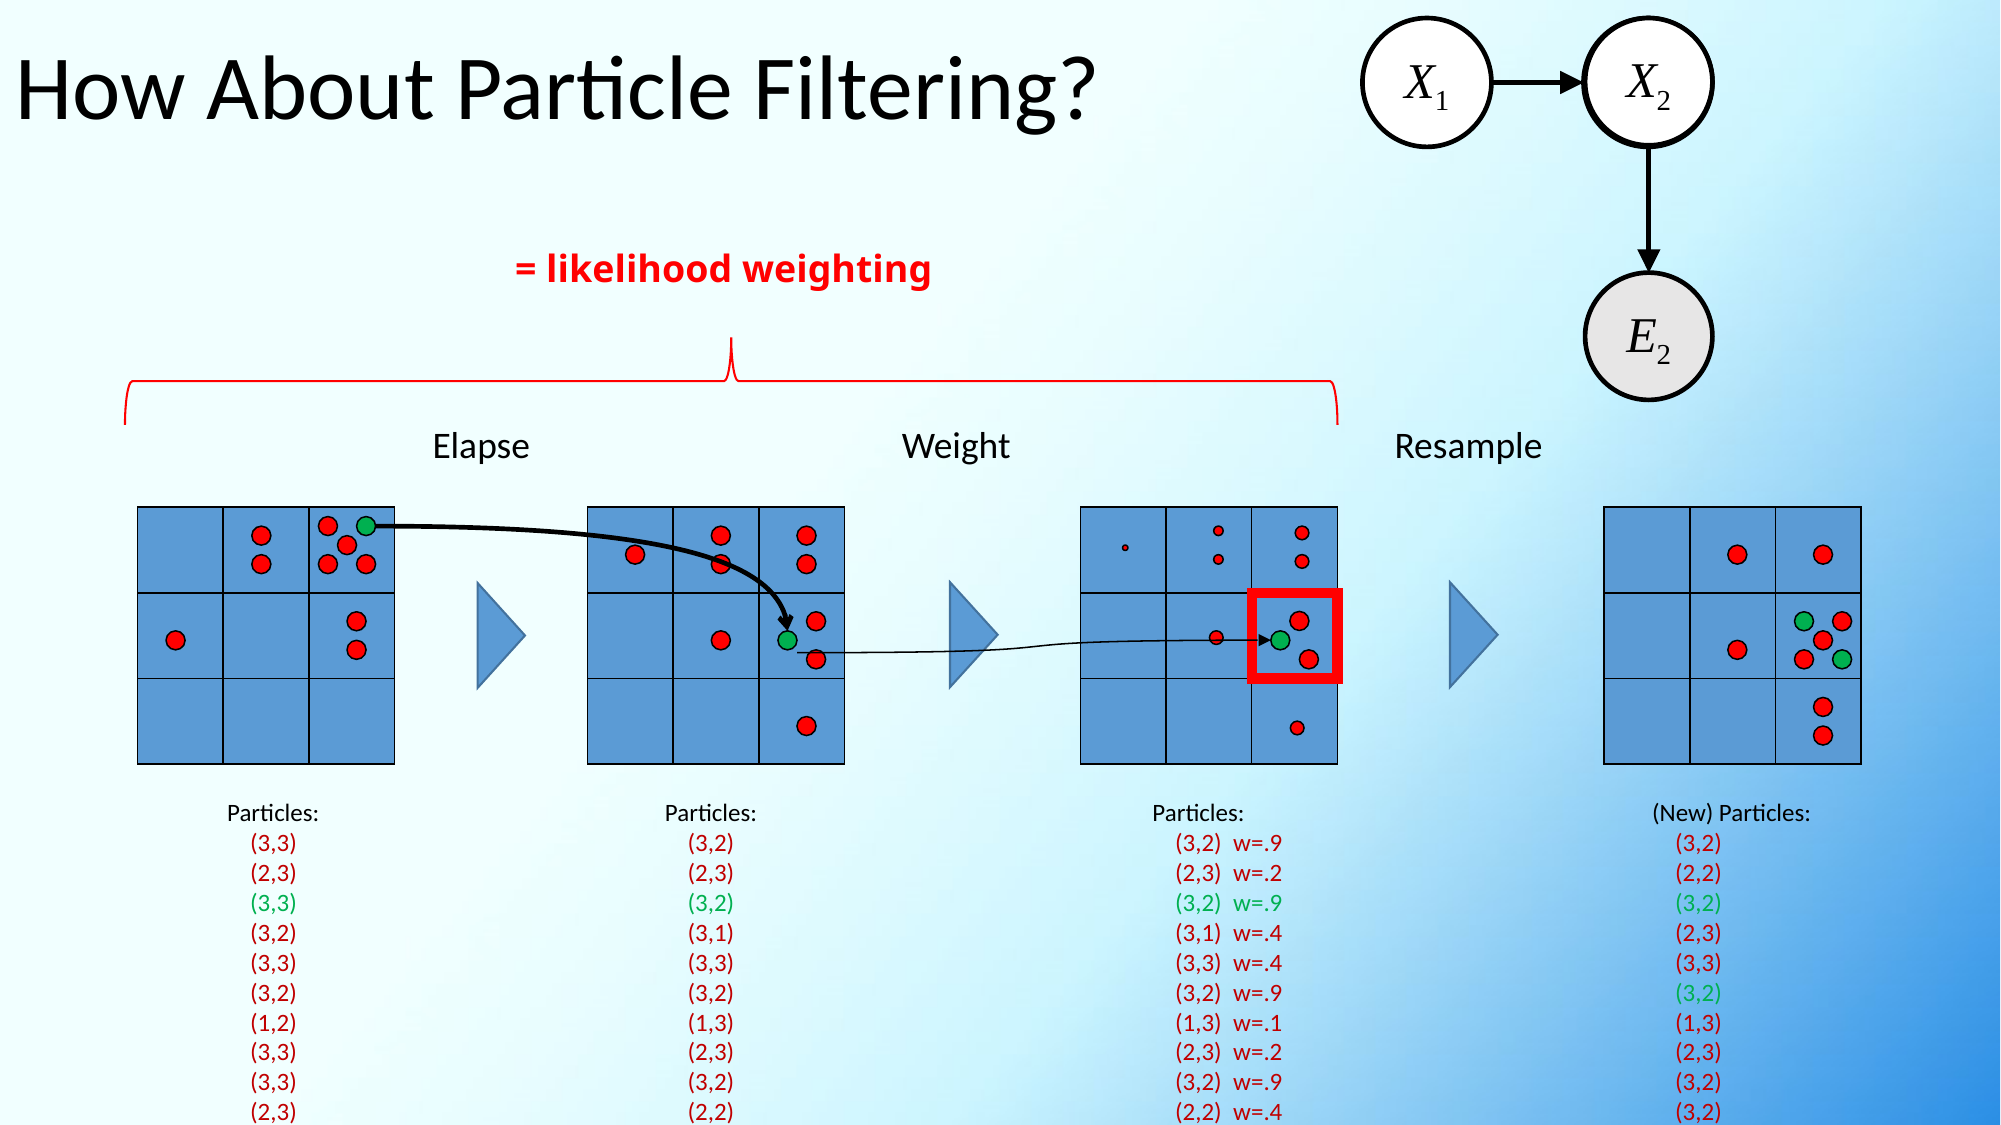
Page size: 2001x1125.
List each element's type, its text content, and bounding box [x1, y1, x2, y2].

text_box (New) Particles: (3,2) (2,2) (3,2) (2,3) (3,3) (3,2) (1,3) (2,3) (3,2) (3,2) [1637, 789, 1863, 1125]
text_box Particles: (3,2) (2,3) (3,2) (3,1) (3,3) (3,2) (1,3) (2,3) (3,2) (2,2) [649, 789, 875, 1125]
picture [1196, 425, 1637, 1125]
text_box Weight [825, 425, 938, 474]
text_box [1196, 380, 1339, 425]
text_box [587, 506, 845, 765]
title How About Particle Filtering? [0, 0, 1363, 184]
text_box Elapse [350, 425, 613, 474]
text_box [1585, 17, 1713, 400]
text_box Particles: (3,2) w=.9 (2,3) w=.2 (3,2) w=.9 (3,1) w=.4 (3,3) w=.4 (3,2) w=.9 (1,3) w=.1 (2,3) w=.2 (3,2) w=.9 (2,2) w=.4 [1137, 789, 1363, 1125]
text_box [1527, 429, 1785, 842]
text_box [375, 526, 788, 631]
text_box = likelihood weighting [500, 237, 948, 298]
text_box Resample [1337, 413, 1600, 474]
picture [0, 0, 2001, 1125]
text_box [1362, 17, 1585, 147]
text_box [476, 631, 527, 691]
text_box [123, 337, 938, 425]
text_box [137, 506, 395, 765]
text_box Particles: (3,3) (2,3) (3,3) (3,2) (3,3) (3,2) (1,2) (3,3) (3,3) (2,3) [212, 789, 438, 1125]
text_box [938, 365, 1196, 906]
